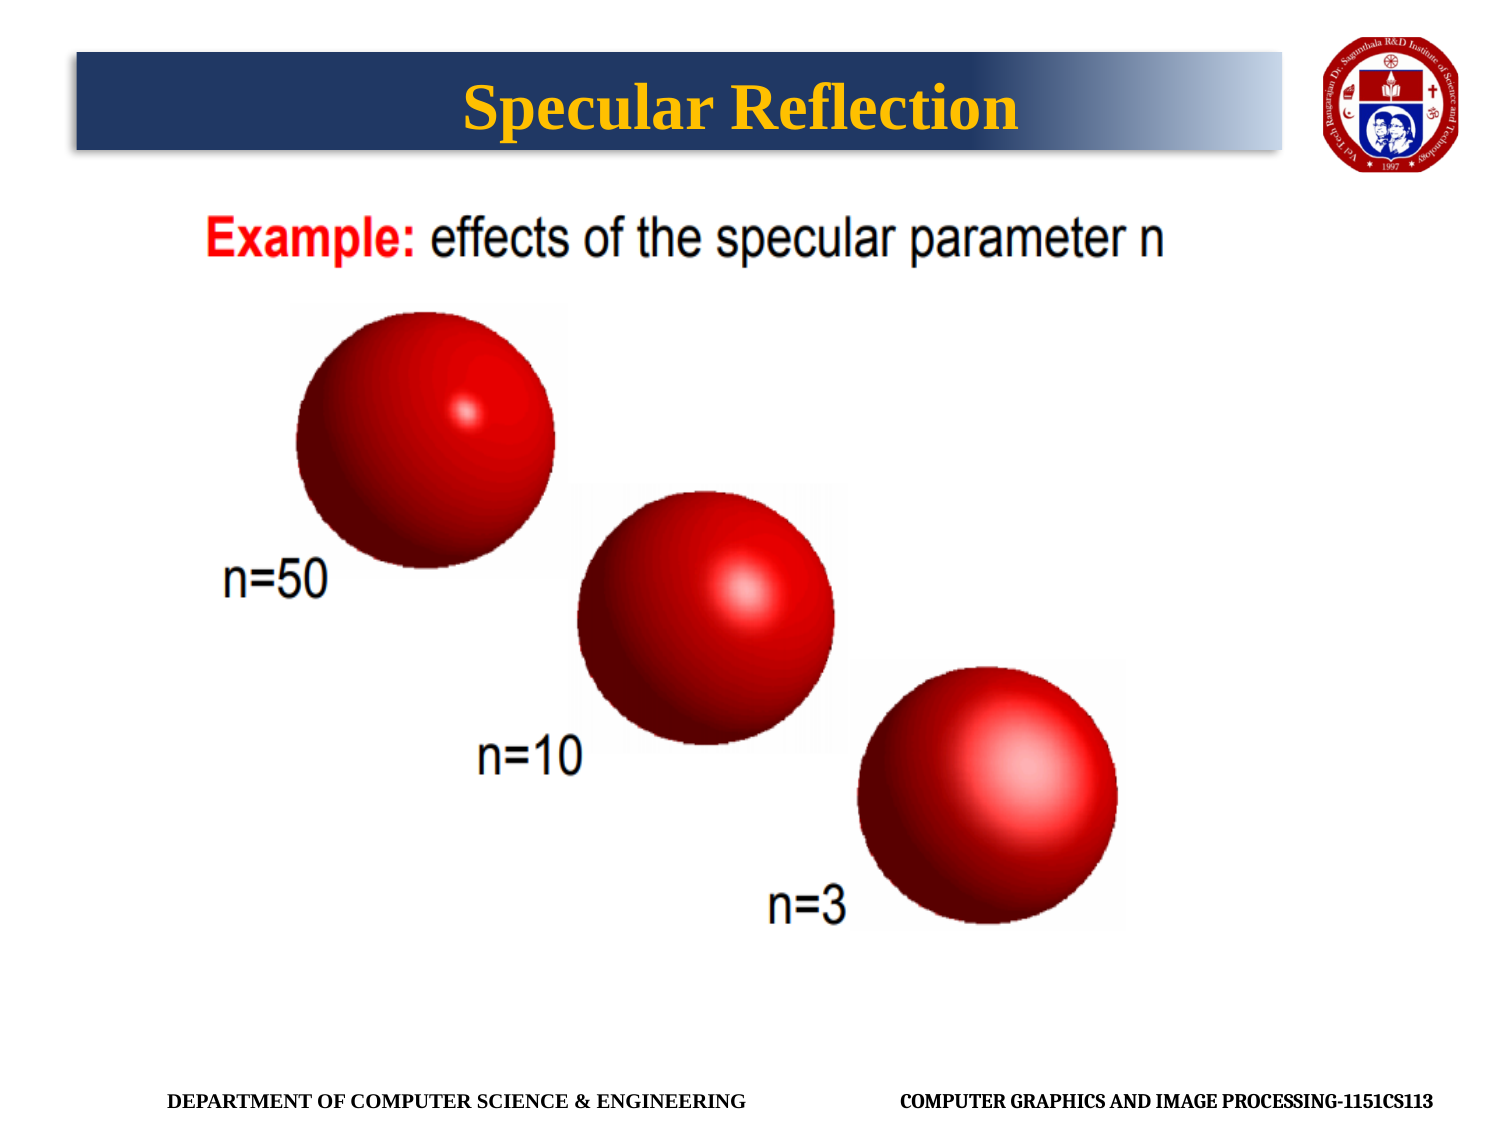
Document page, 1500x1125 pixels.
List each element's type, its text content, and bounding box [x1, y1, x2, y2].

title Specular Reflection [75, 8, 1425, 197]
picture [1425, 38, 1458, 172]
picture [192, 195, 1188, 965]
